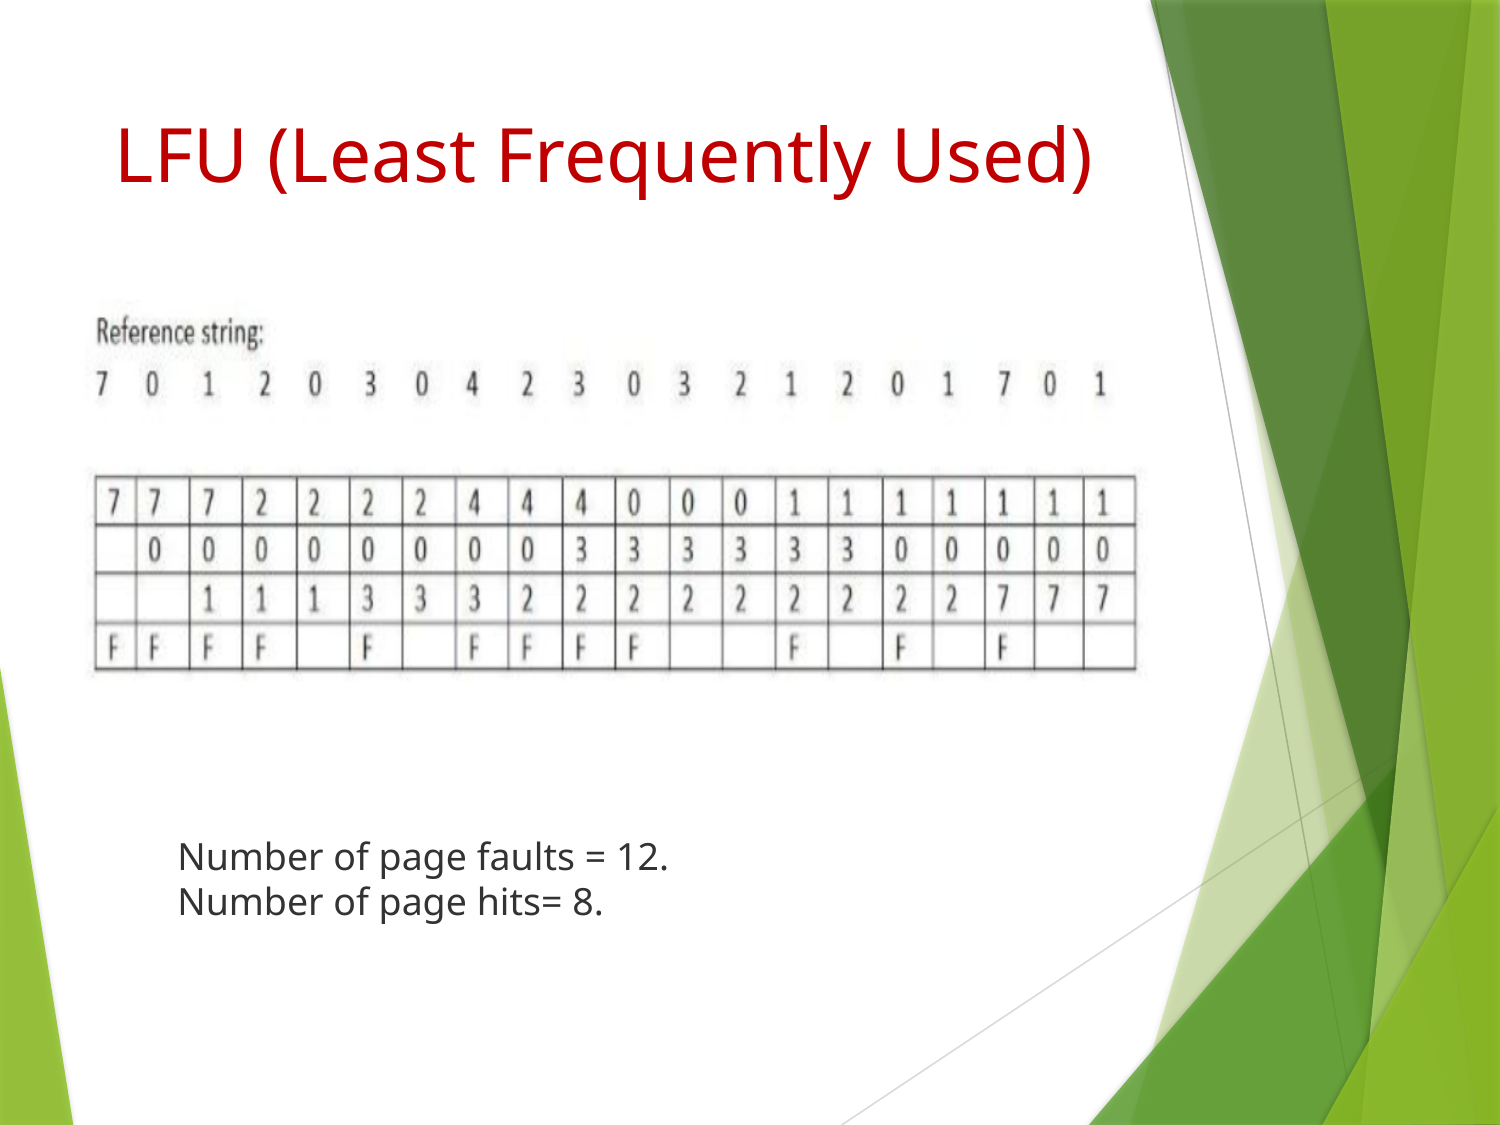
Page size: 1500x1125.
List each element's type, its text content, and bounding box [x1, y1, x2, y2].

picture [74, 299, 1165, 715]
text_box Number of page faults = 12. Number of page hits= 8. [162, 825, 913, 931]
title LFU (Least Frequently Used) [99, 99, 1142, 298]
